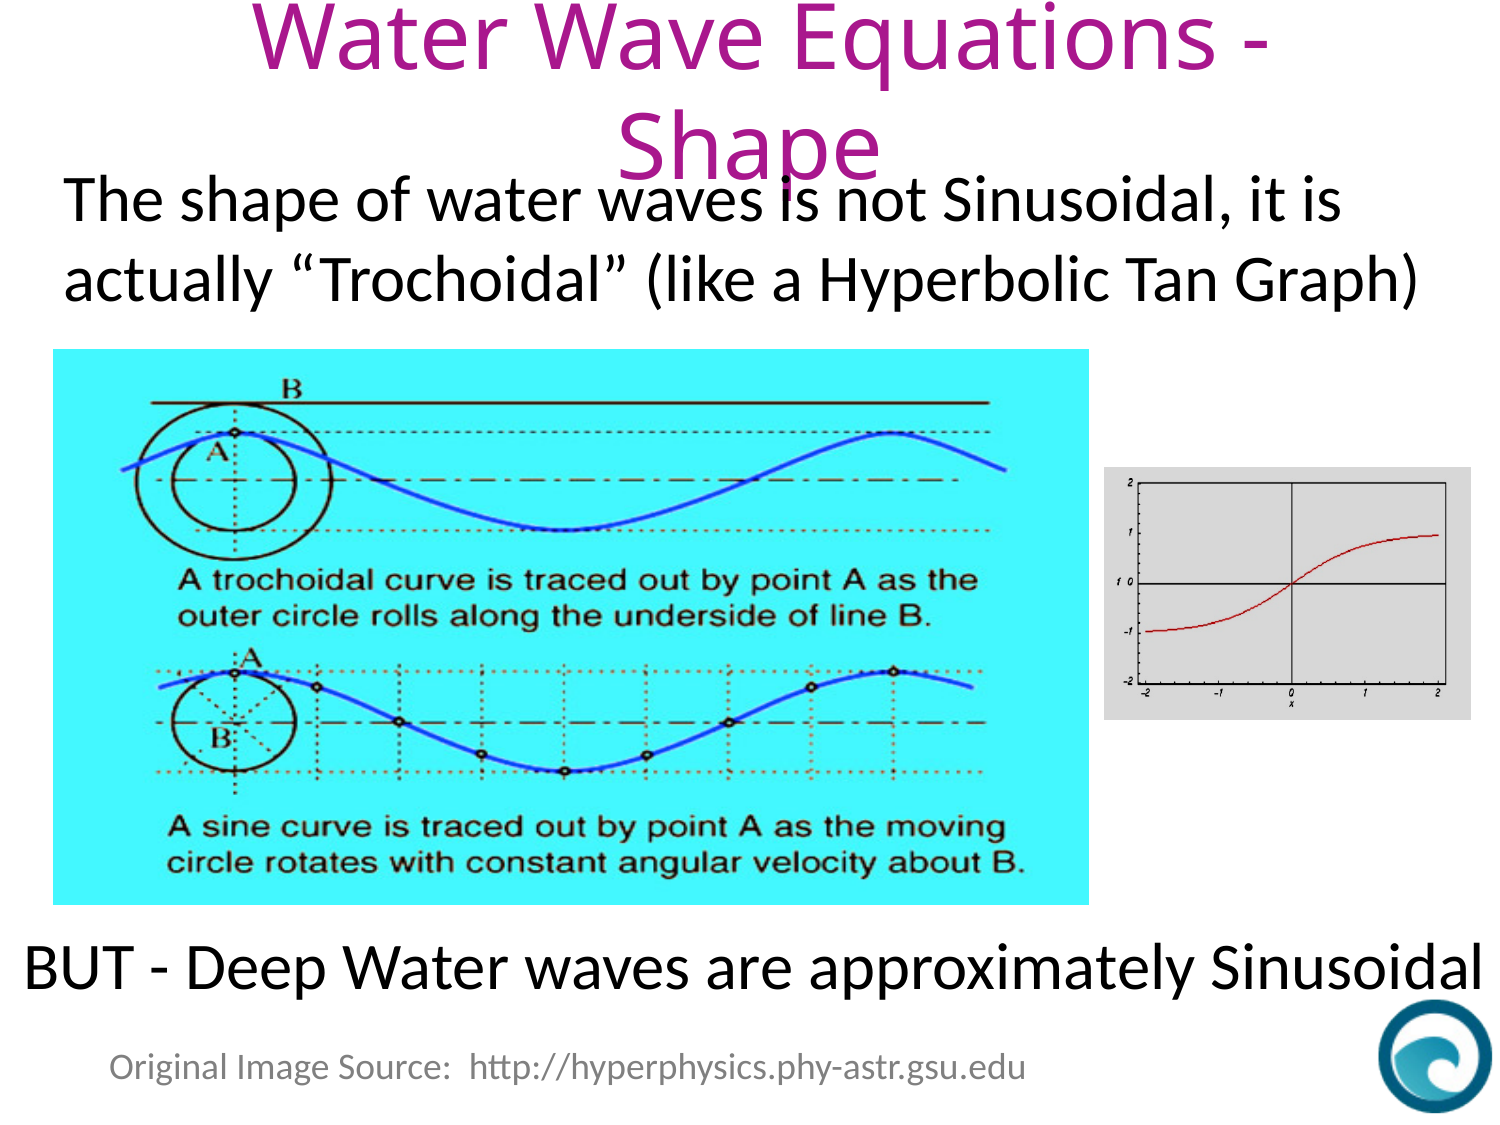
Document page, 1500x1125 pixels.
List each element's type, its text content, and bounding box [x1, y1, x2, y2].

picture [1104, 467, 1471, 720]
text_box Original Image Source: http://hyperphysics.phy-astr.gsu.edu [94, 1034, 1043, 1095]
text_box The shape of water waves is not Sinusoidal, it is actually “Trochoidal” (like a Hyperbolic Tan Graph) [49, 147, 1452, 323]
title Water Wave Equations - Shape [124, 0, 1400, 147]
picture [1333, 963, 1500, 1125]
picture [52, 349, 1090, 906]
text_box BUT - Deep Water waves are approximately Sinusoidal [8, 915, 1500, 1011]
